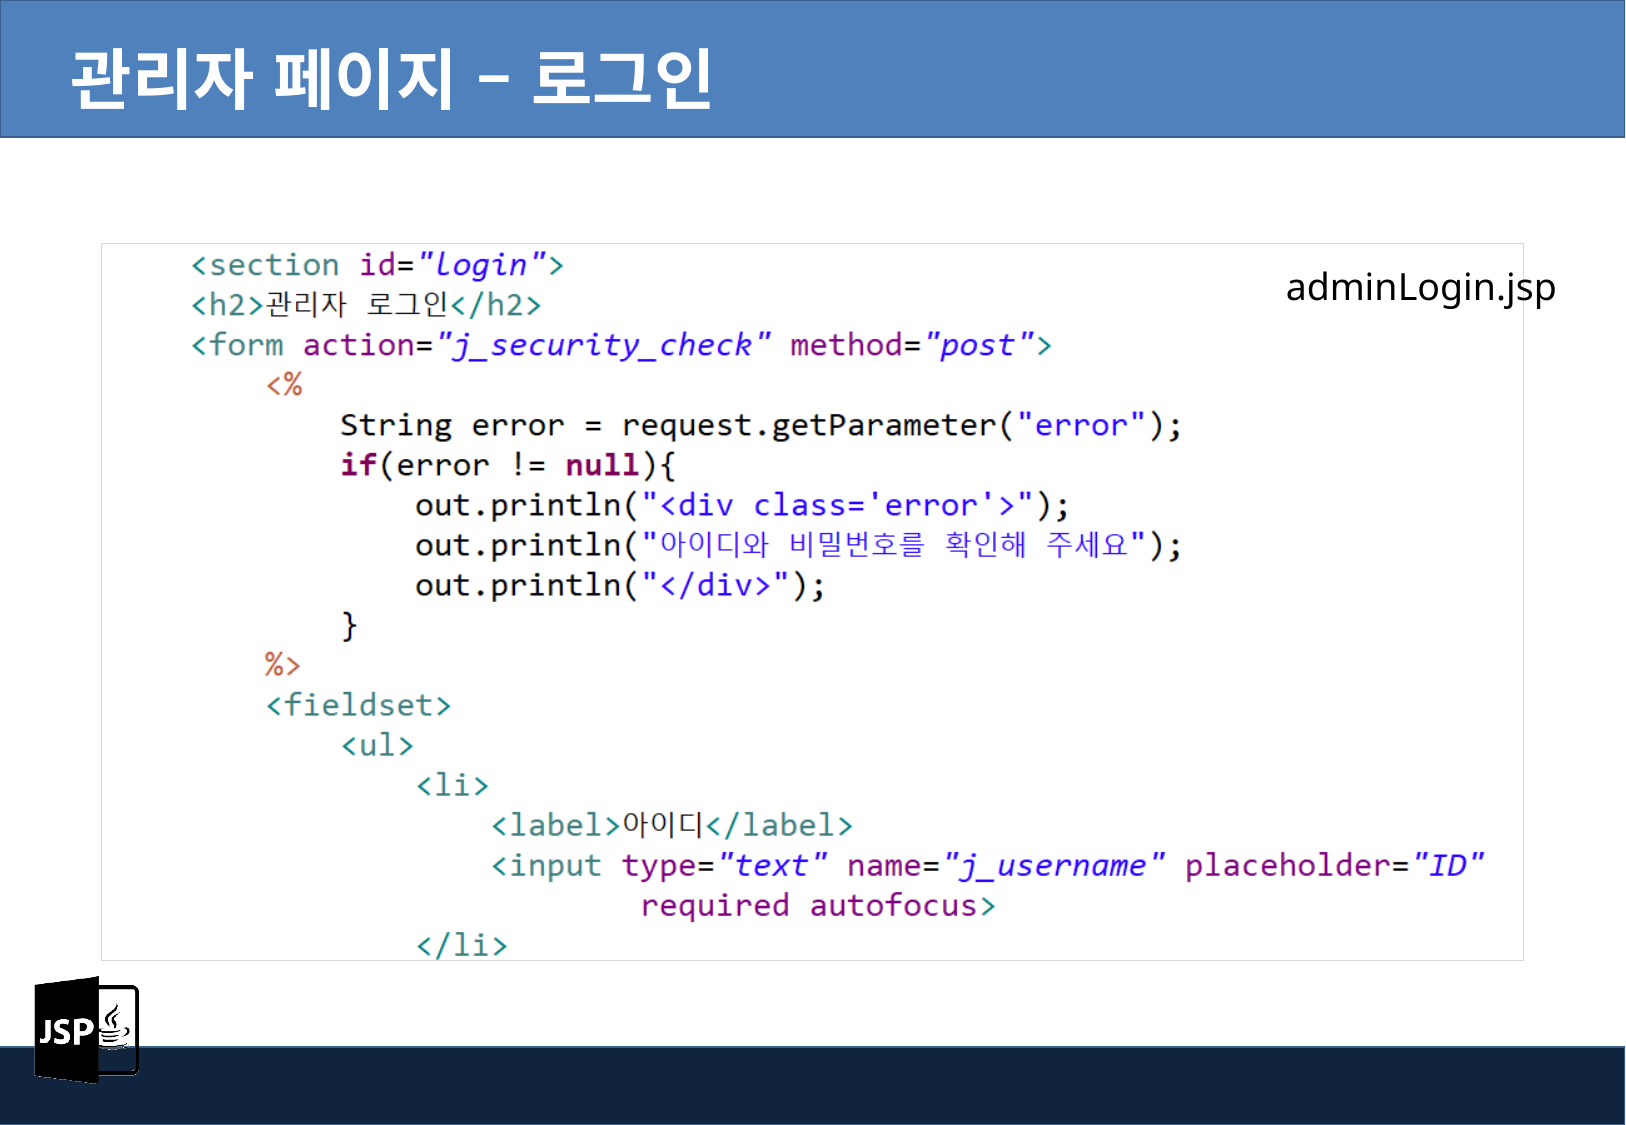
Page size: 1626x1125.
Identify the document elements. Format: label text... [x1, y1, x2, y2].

text_box 관리자 페이지 – 로그인 [24, 7, 896, 148]
picture [32, 976, 141, 1084]
text_box [0, 0, 834, 138]
picture [101, 243, 1524, 961]
text_box adminLogin.jsp [1527, 255, 1604, 315]
